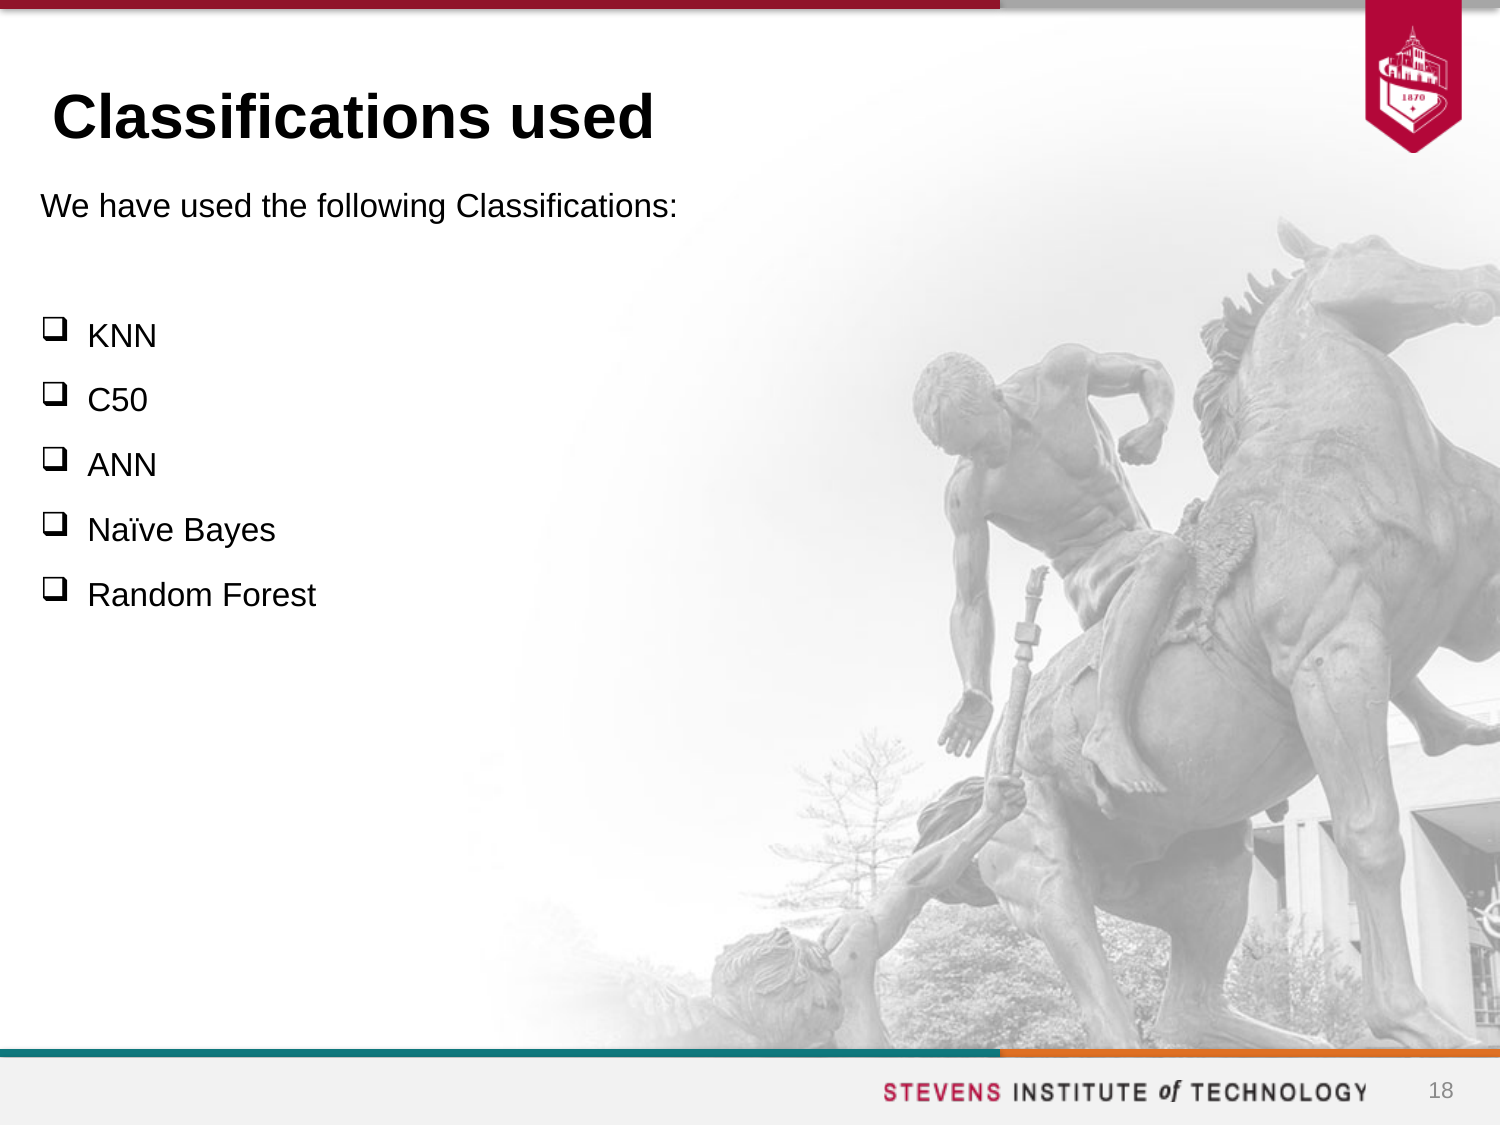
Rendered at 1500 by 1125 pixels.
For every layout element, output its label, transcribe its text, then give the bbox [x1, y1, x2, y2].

list We have used the following Classifications: KNN C50 ANN Naïve Bayes Random Forest [25, 176, 722, 896]
slide_number 18 [1401, 1059, 1481, 1120]
title Classifications used [37, 68, 1236, 157]
picture [0, 8, 1500, 1049]
